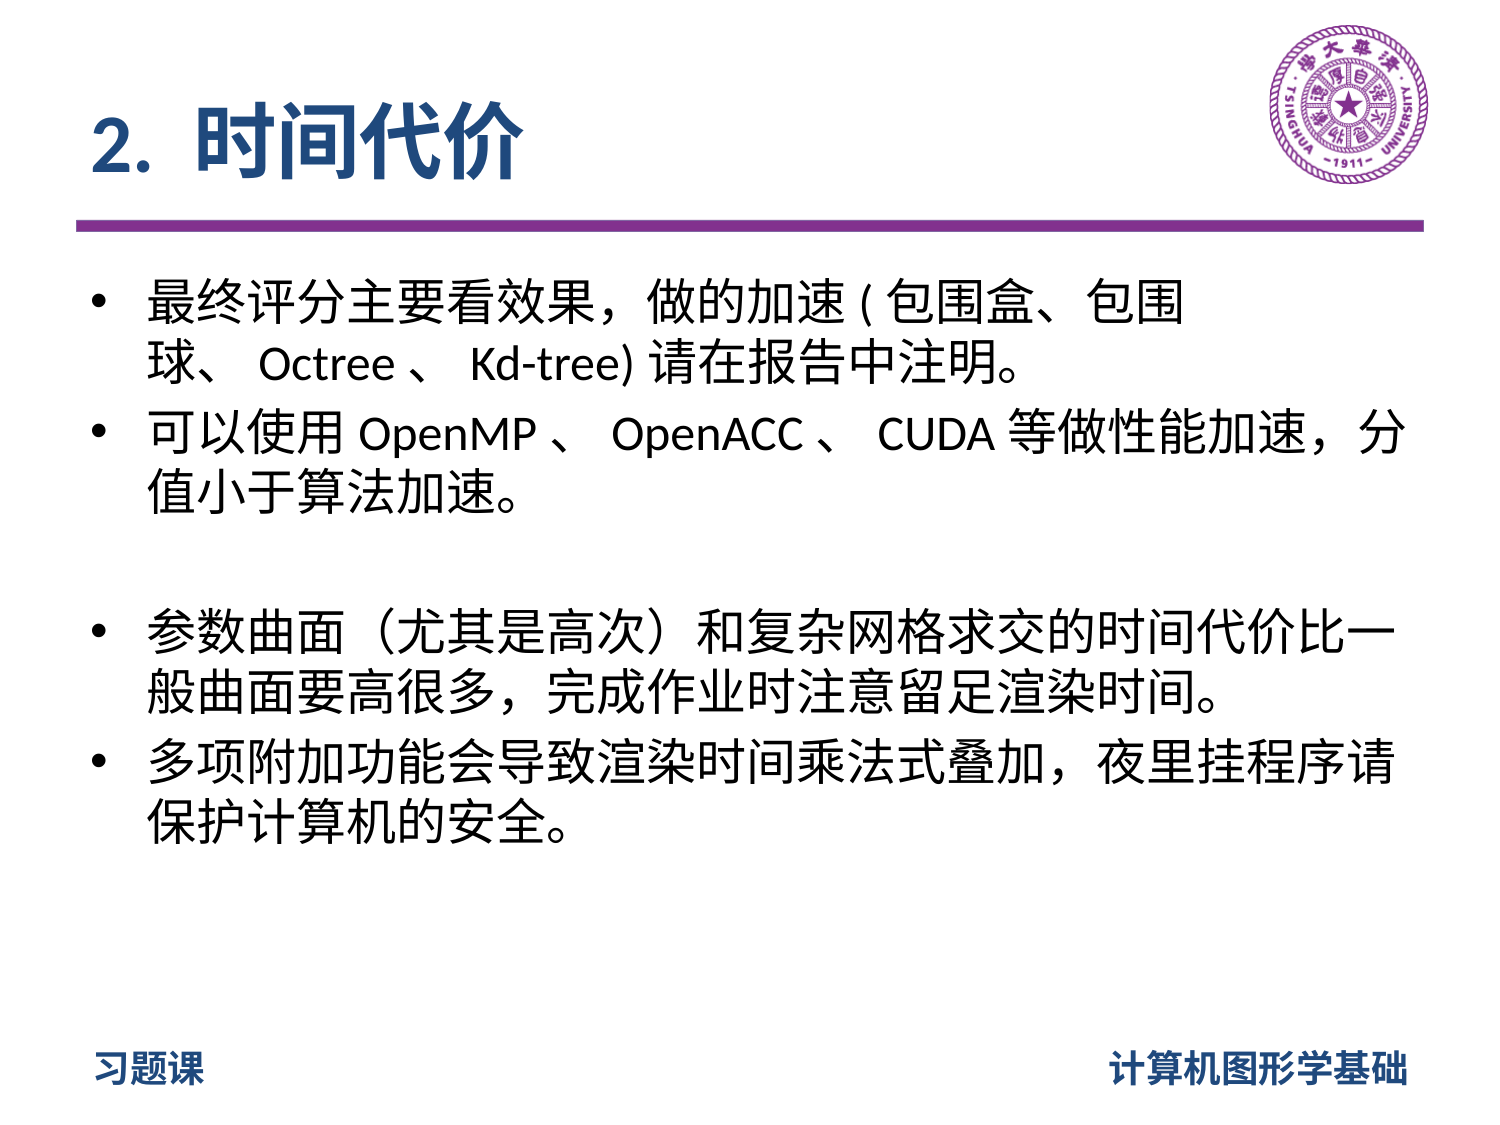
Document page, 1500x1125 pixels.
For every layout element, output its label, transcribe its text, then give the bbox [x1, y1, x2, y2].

title 2. 时间代价 [75, 45, 1258, 233]
picture [1269, 25, 1429, 185]
list 最终评分主要看效果，做的加速(包围盒、包围球、Octree、Kd-tree)请在报告中注明。 可以使用OpenMP、OpenACC、CUDA等做性能加速，分值小于算法加速。 参数曲面（尤其是高次）和复杂网格求交的时间代价比一般曲面要高很多，完成作业时注意留足渲染时间。 多项附加功能会导致渲染时间乘法式叠加，夜里挂程序请保护计算机的安全。 [75, 262, 1425, 1005]
